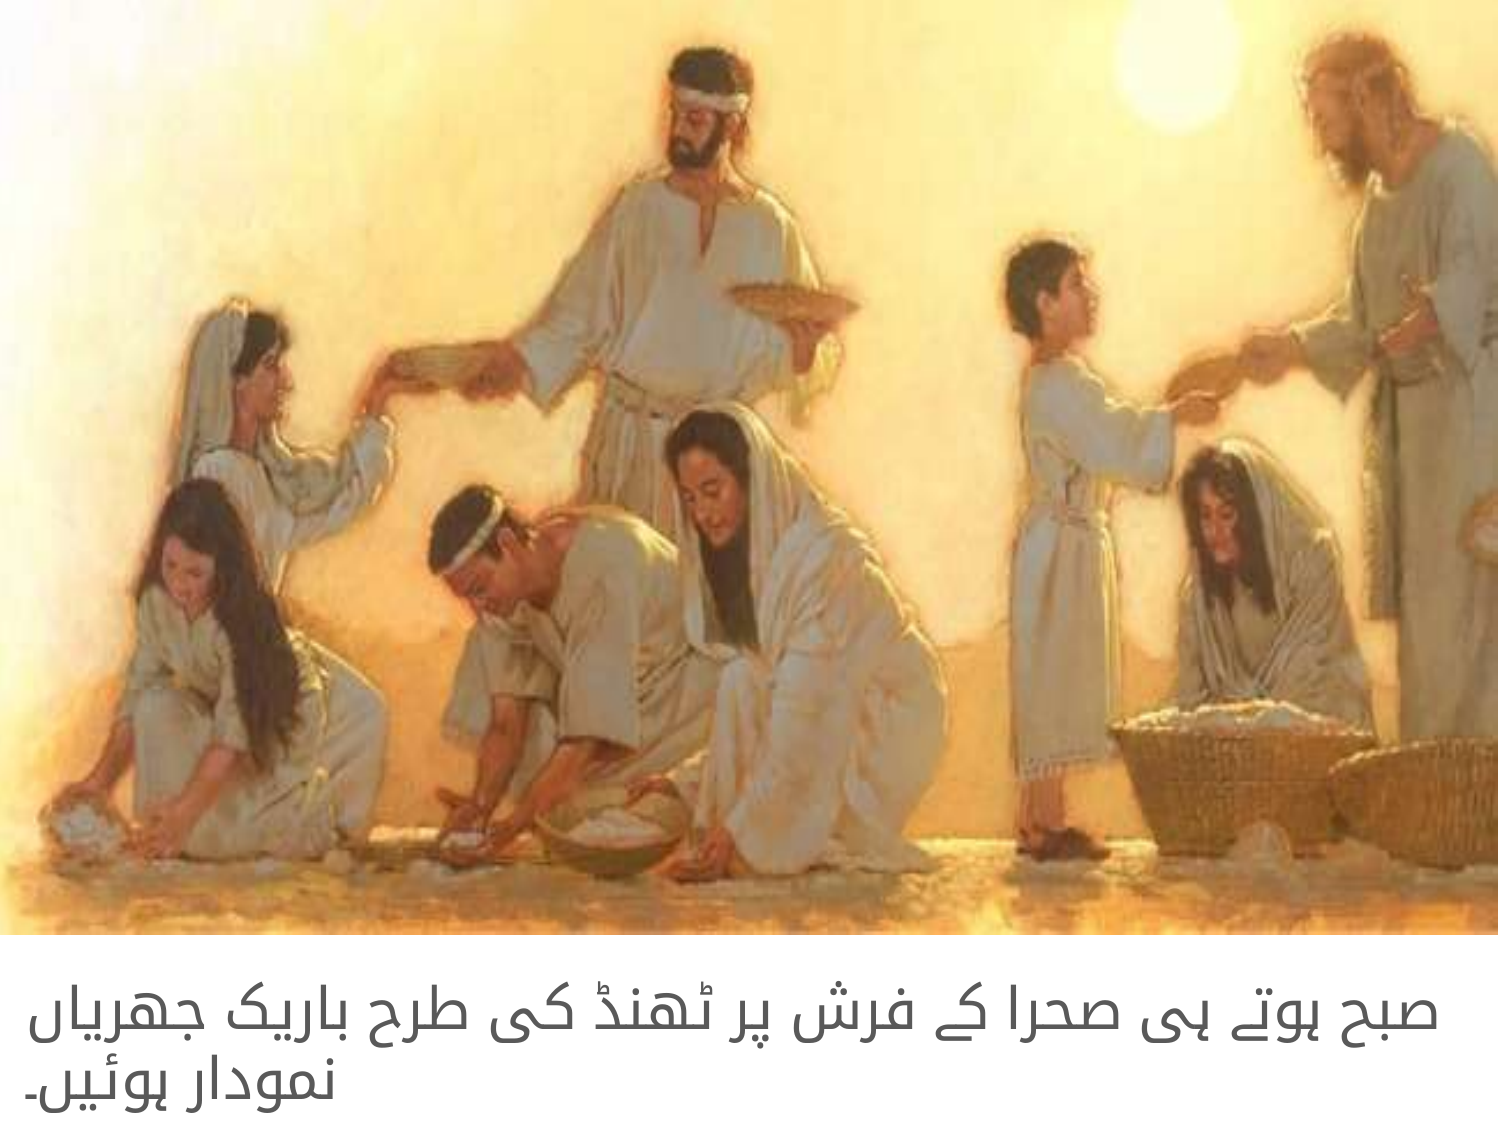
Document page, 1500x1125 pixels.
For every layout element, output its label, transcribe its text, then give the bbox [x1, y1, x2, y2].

text_box صبح ہوتے ہی صحرا کے فرش پر ٹھنڈ کی طرح باریک جھریاں نمودار ہوئیں۔ [11, 964, 1498, 1119]
picture [0, 0, 1498, 935]
